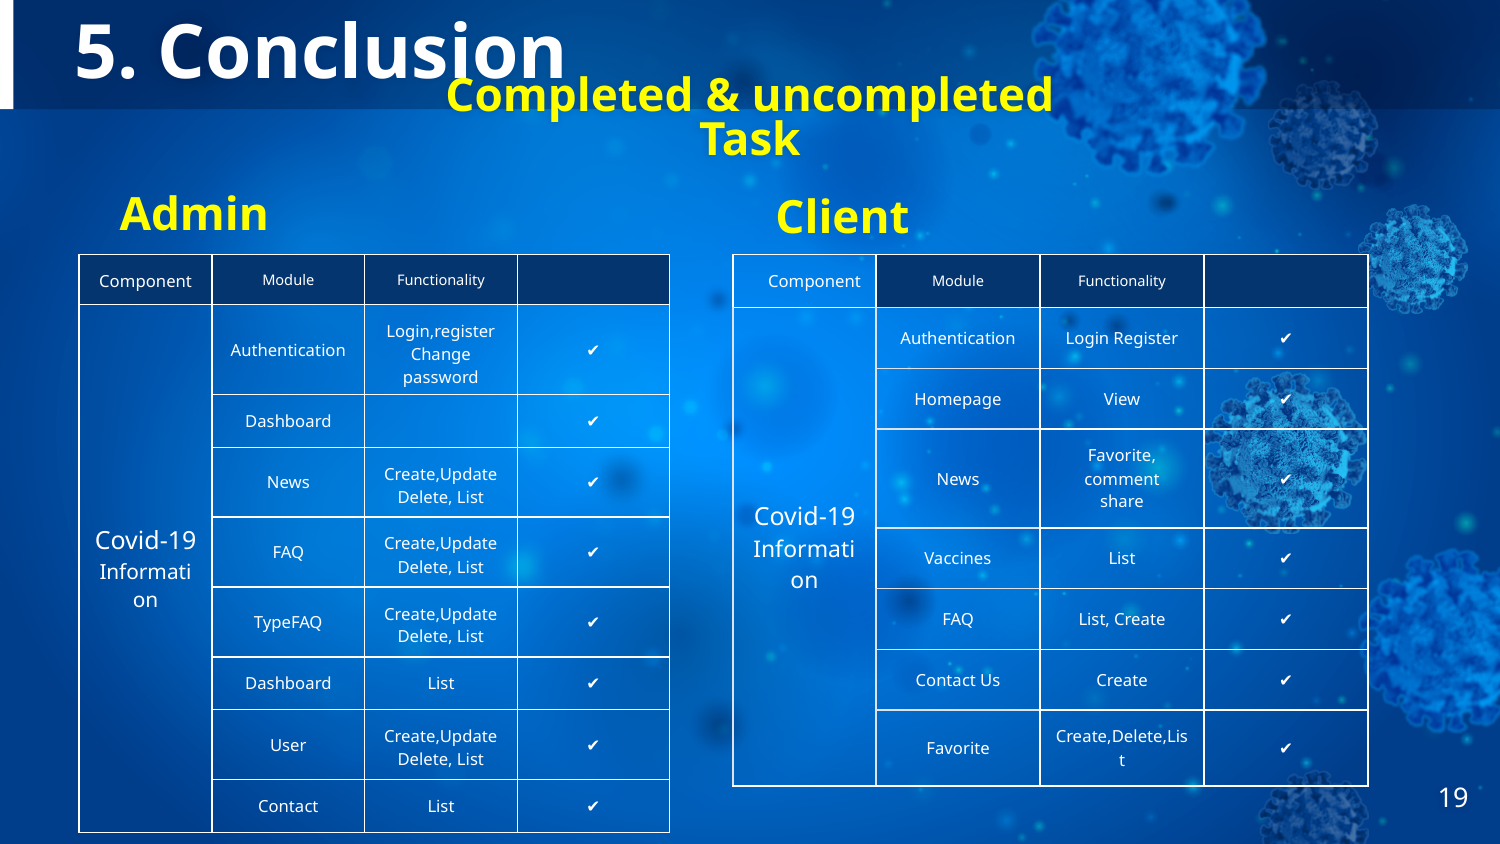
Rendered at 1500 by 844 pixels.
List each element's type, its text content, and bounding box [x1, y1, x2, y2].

table_cell ✔ [518, 448, 669, 516]
table_cell Create,Update Delete, List [365, 518, 517, 586]
table_cell Dashboard [213, 658, 364, 709]
table_cell ✔ [1205, 650, 1367, 709]
table_cell Covid-19 Information [734, 308, 875, 785]
table_cell Login Register [1041, 308, 1203, 368]
table_header [518, 255, 669, 304]
table_header Functionality [1041, 255, 1203, 307]
table_cell Favorite, comment share [1041, 430, 1203, 527]
table_cell View [1041, 369, 1203, 428]
table_cell ✔ [518, 658, 669, 709]
table_cell Create,Update Delete, List [365, 710, 517, 779]
slide_number 19 [1378, 766, 1469, 832]
table_cell Covid-19 Information [80, 305, 211, 832]
table_cell Create,Update Delete, List [365, 588, 517, 656]
table_cell List [365, 658, 517, 709]
table_cell ✔ [518, 305, 669, 394]
table_cell ✔ [518, 710, 669, 779]
table_cell Authentication [877, 308, 1039, 368]
text_box Client [732, 183, 964, 258]
table_cell Homepage [877, 369, 1039, 428]
table_header Component [80, 255, 211, 304]
table_header Component [734, 258, 875, 307]
table_cell Dashboard [213, 395, 364, 447]
table_header Module [877, 255, 1039, 307]
table_cell TypeFAQ [213, 588, 364, 656]
table_cell Create,Update Delete, List [365, 448, 517, 516]
table_cell List [1041, 529, 1203, 588]
table_cell Vaccines [877, 529, 1039, 588]
table_cell ✔ [518, 588, 669, 656]
table_cell ✔ [1205, 529, 1367, 588]
table_cell [365, 395, 517, 447]
table_cell ✔ [518, 395, 669, 447]
table_cell Contact [213, 780, 364, 832]
table_cell ✔ [518, 780, 669, 832]
table_cell News [213, 448, 364, 516]
table_cell FAQ [213, 518, 364, 586]
table_header Functionality [365, 255, 517, 304]
table_header Module [213, 255, 364, 304]
table_cell Contact Us [877, 650, 1039, 709]
table_cell Create,Delete,List [1041, 711, 1203, 785]
table_header [1205, 255, 1367, 307]
table_cell ✔ [1205, 430, 1367, 527]
table_cell ✔ [1205, 369, 1367, 428]
table_cell Login,register Change password [365, 305, 517, 394]
text_box Admin [79, 179, 310, 254]
table_cell User [213, 710, 364, 779]
table_cell ✔ [1205, 589, 1367, 649]
table_cell ✔ [1205, 711, 1367, 785]
table_cell ✔ [518, 518, 669, 586]
table_cell List, Create [1041, 589, 1203, 649]
table_cell News [877, 430, 1039, 527]
table_cell List [365, 780, 517, 832]
table_cell Create [1041, 650, 1203, 709]
table_cell Authentication [213, 305, 364, 394]
table_cell Favorite [877, 711, 1039, 785]
picture [0, 0, 1500, 844]
table_cell ✔ [1205, 308, 1367, 368]
title 5. Conclusion [74, 0, 1120, 110]
title Completed & uncompleted Task [396, 109, 1104, 165]
table_cell FAQ [877, 589, 1039, 649]
